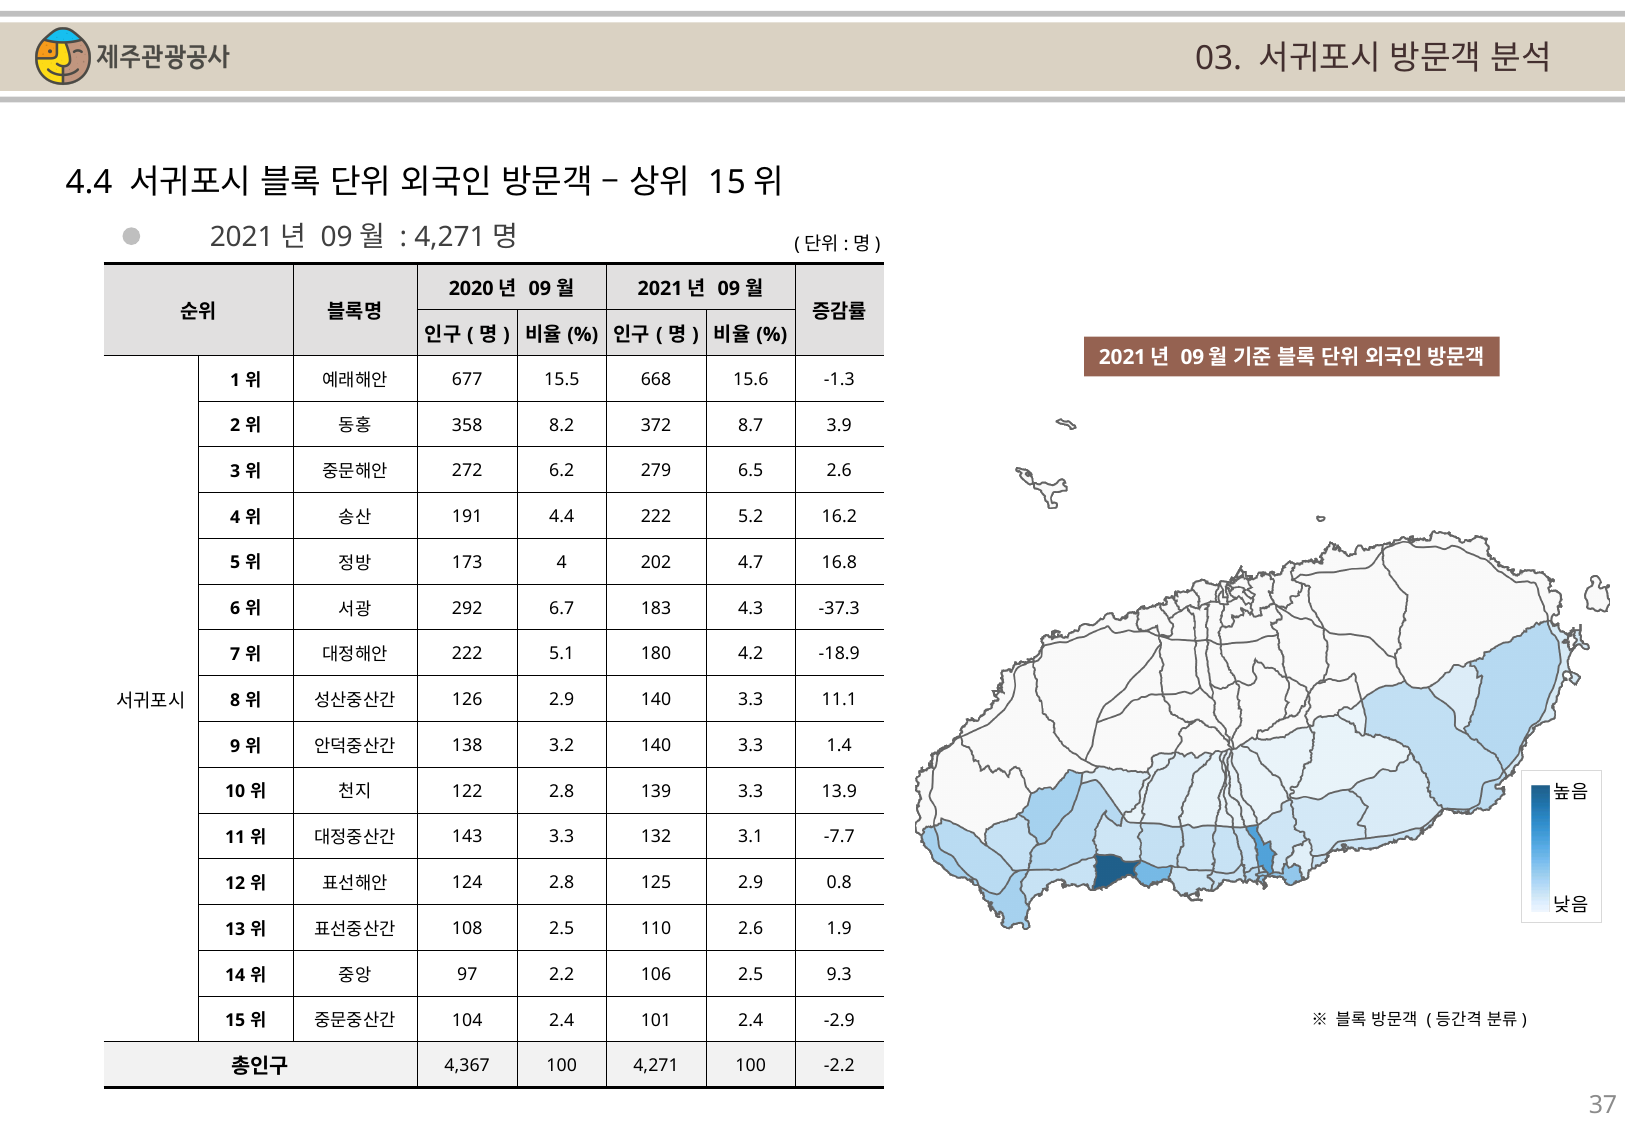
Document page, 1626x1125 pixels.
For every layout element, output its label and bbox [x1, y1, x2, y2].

table_cell [707, 951, 795, 996]
table_cell [199, 676, 293, 721]
table_cell [104, 356, 198, 1041]
table_header [418, 265, 606, 309]
table_cell [607, 997, 706, 1041]
text_box [1521, 770, 1618, 925]
table_cell [294, 539, 417, 584]
table_cell [104, 1042, 417, 1086]
table_cell [607, 447, 706, 492]
table_cell [418, 997, 517, 1041]
table_cell [796, 447, 884, 492]
table_cell [418, 356, 517, 401]
table_cell [518, 539, 606, 584]
table_cell [199, 814, 293, 858]
table_header [294, 265, 417, 355]
table_cell [418, 859, 517, 904]
table_cell [607, 539, 706, 584]
text_box [50, 152, 1144, 208]
table_cell [796, 1042, 884, 1086]
table_cell [707, 859, 795, 904]
table_cell [199, 356, 293, 401]
table_cell [199, 585, 293, 629]
table_cell [518, 676, 606, 721]
table_cell [607, 356, 706, 401]
table_cell [418, 951, 517, 996]
table_cell [418, 905, 517, 950]
table_cell [796, 676, 884, 721]
table_cell [518, 905, 606, 950]
table_cell [607, 1042, 706, 1086]
table_cell [294, 402, 417, 446]
table_cell [518, 585, 606, 629]
table_cell [796, 951, 884, 996]
text_box [1042, 28, 1595, 84]
table_cell [518, 768, 606, 813]
table_cell [518, 951, 606, 996]
table_cell [707, 722, 795, 767]
table_cell [418, 814, 517, 858]
table_header [607, 265, 795, 309]
table_cell [418, 447, 517, 492]
table_cell [294, 630, 417, 675]
table_cell [294, 951, 417, 996]
table_cell [607, 951, 706, 996]
table_cell [518, 859, 606, 904]
table_cell [796, 539, 884, 584]
table_cell [796, 585, 884, 629]
table_cell [518, 310, 606, 355]
table_cell [607, 310, 706, 355]
table_cell [199, 997, 293, 1041]
table_cell [294, 722, 417, 767]
table_cell [199, 493, 293, 538]
table_cell [518, 447, 606, 492]
table_cell [607, 859, 706, 904]
table_cell [199, 447, 293, 492]
table_cell [418, 539, 517, 584]
table_cell [518, 814, 606, 858]
table_cell [707, 676, 795, 721]
table_cell [707, 356, 795, 401]
table_cell [796, 905, 884, 950]
table_cell [418, 722, 517, 767]
table_cell [707, 310, 795, 355]
table_cell [294, 493, 417, 538]
table_cell [707, 1042, 795, 1086]
table_cell [518, 630, 606, 675]
table_cell [418, 768, 517, 813]
table_cell [707, 493, 795, 538]
table_cell [796, 402, 884, 446]
table_cell [294, 997, 417, 1041]
table_cell [796, 814, 884, 858]
table_cell [707, 997, 795, 1041]
table_cell [796, 859, 884, 904]
table_cell [607, 768, 706, 813]
table_cell [199, 905, 293, 950]
table_cell [518, 402, 606, 446]
table_cell [707, 814, 795, 858]
text_box [779, 224, 896, 262]
table_cell [518, 722, 606, 767]
table_cell [796, 493, 884, 538]
table_cell [294, 356, 417, 401]
table_cell [418, 676, 517, 721]
table_cell [607, 585, 706, 629]
table_cell [796, 356, 884, 401]
table_cell [199, 630, 293, 675]
table_cell [707, 585, 795, 629]
table_cell [796, 630, 884, 675]
table_cell [796, 722, 884, 767]
table_cell [707, 447, 795, 492]
table_cell [199, 951, 293, 996]
table_cell [418, 1042, 517, 1086]
table_cell [707, 539, 795, 584]
table_cell [607, 814, 706, 858]
table_cell [418, 630, 517, 675]
picture [31, 26, 232, 87]
table_cell [294, 905, 417, 950]
table_cell [518, 356, 606, 401]
table_cell [294, 859, 417, 904]
text_box [194, 210, 534, 260]
table_cell [418, 310, 517, 355]
table_cell [199, 539, 293, 584]
table_cell [796, 768, 884, 813]
table_cell [607, 722, 706, 767]
table_cell [294, 814, 417, 858]
table_header [104, 265, 293, 355]
table_cell [607, 402, 706, 446]
table_cell [518, 493, 606, 538]
table_cell [418, 402, 517, 446]
table_cell [518, 997, 606, 1041]
table_cell [199, 768, 293, 813]
table_cell [294, 447, 417, 492]
picture [915, 236, 1610, 1112]
table_cell [518, 1042, 606, 1086]
table_cell [294, 585, 417, 629]
table_cell [199, 402, 293, 446]
table_cell [418, 493, 517, 538]
table_cell [707, 768, 795, 813]
table_cell [607, 630, 706, 675]
table_cell [707, 630, 795, 675]
slide_number [1251, 1063, 1618, 1123]
table_cell [199, 859, 293, 904]
table_cell [796, 997, 884, 1041]
table_cell [199, 722, 293, 767]
table_cell [294, 676, 417, 721]
table_cell [418, 585, 517, 629]
table_cell [607, 905, 706, 950]
table_cell [707, 905, 795, 950]
text_box [121, 226, 141, 246]
table_cell [707, 402, 795, 446]
table_header [796, 265, 884, 355]
table_cell [607, 676, 706, 721]
table_cell [607, 493, 706, 538]
table_cell [294, 768, 417, 813]
